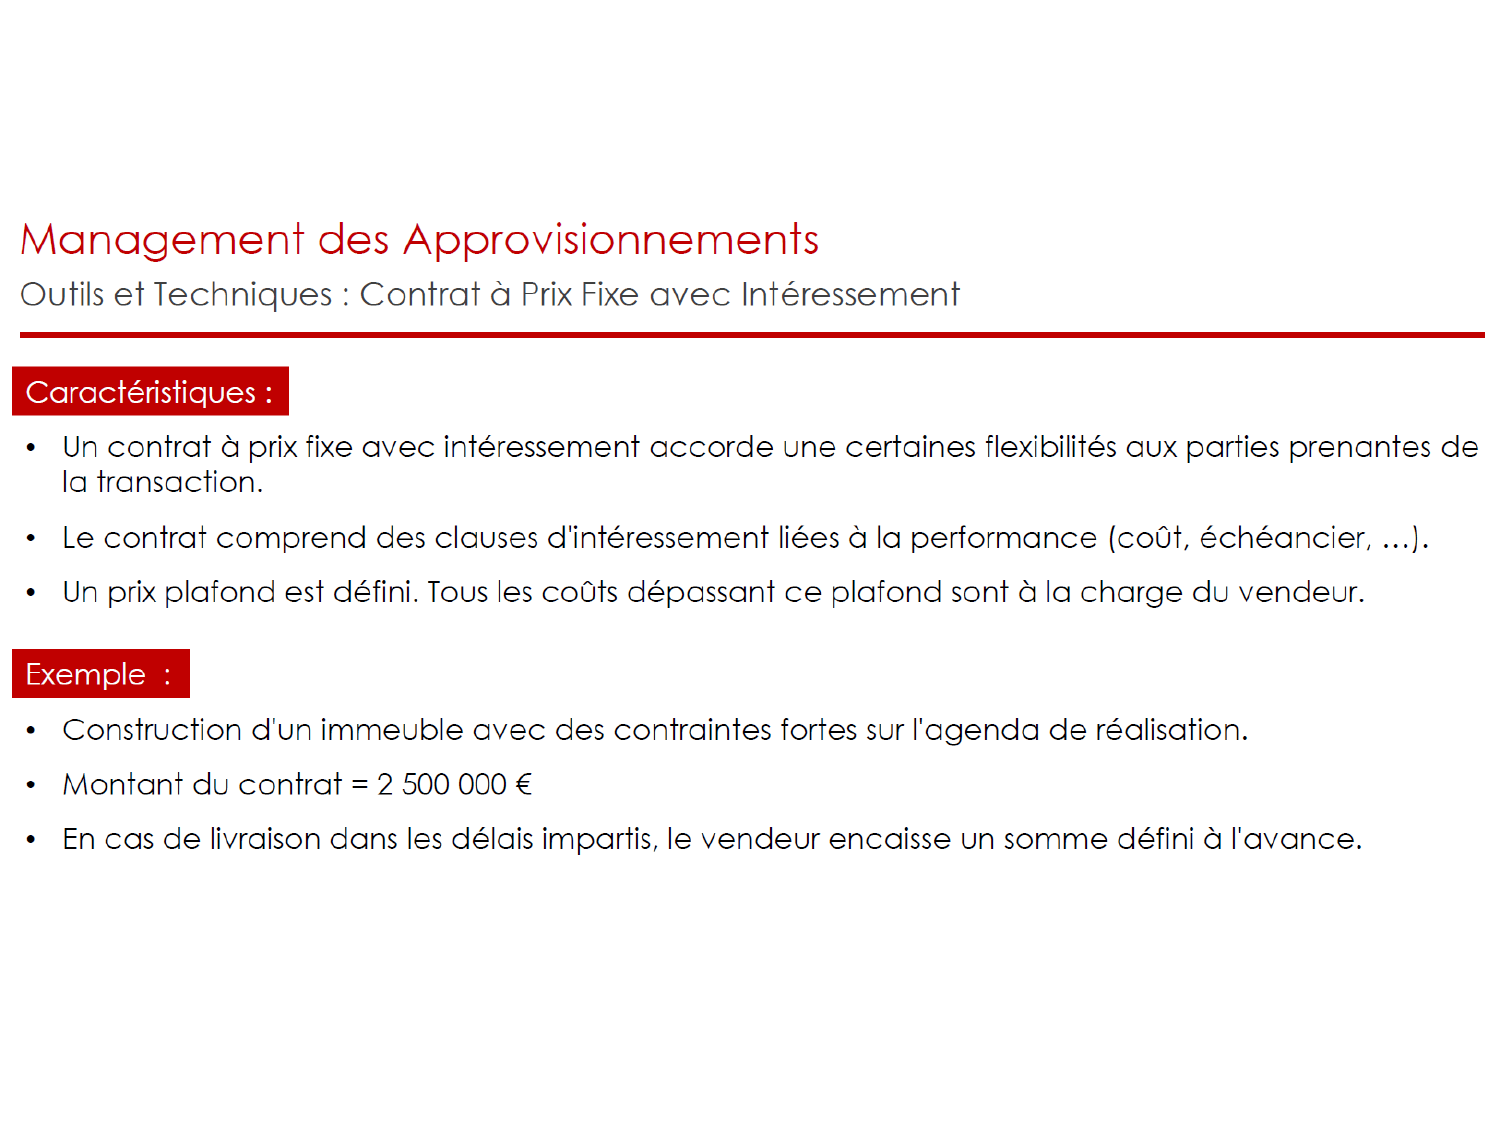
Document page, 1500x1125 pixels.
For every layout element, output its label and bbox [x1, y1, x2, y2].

picture [0, 208, 1500, 917]
